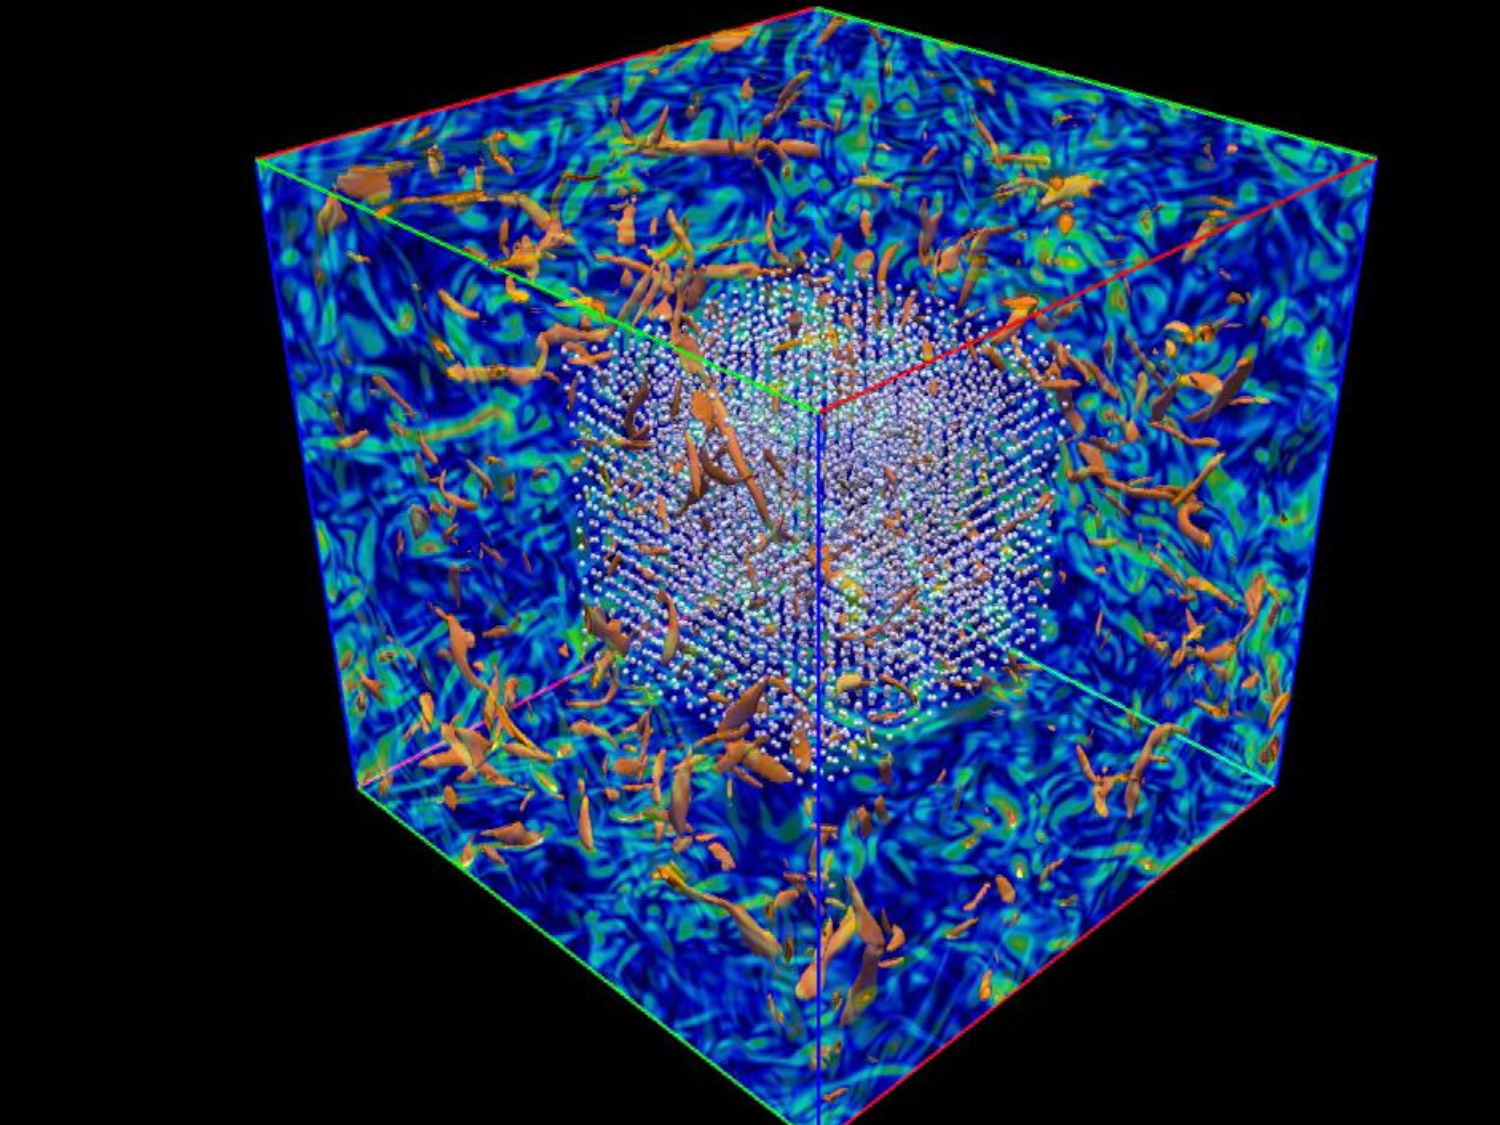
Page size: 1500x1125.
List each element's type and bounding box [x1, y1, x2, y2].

text_box [0, 0, 1500, 1125]
